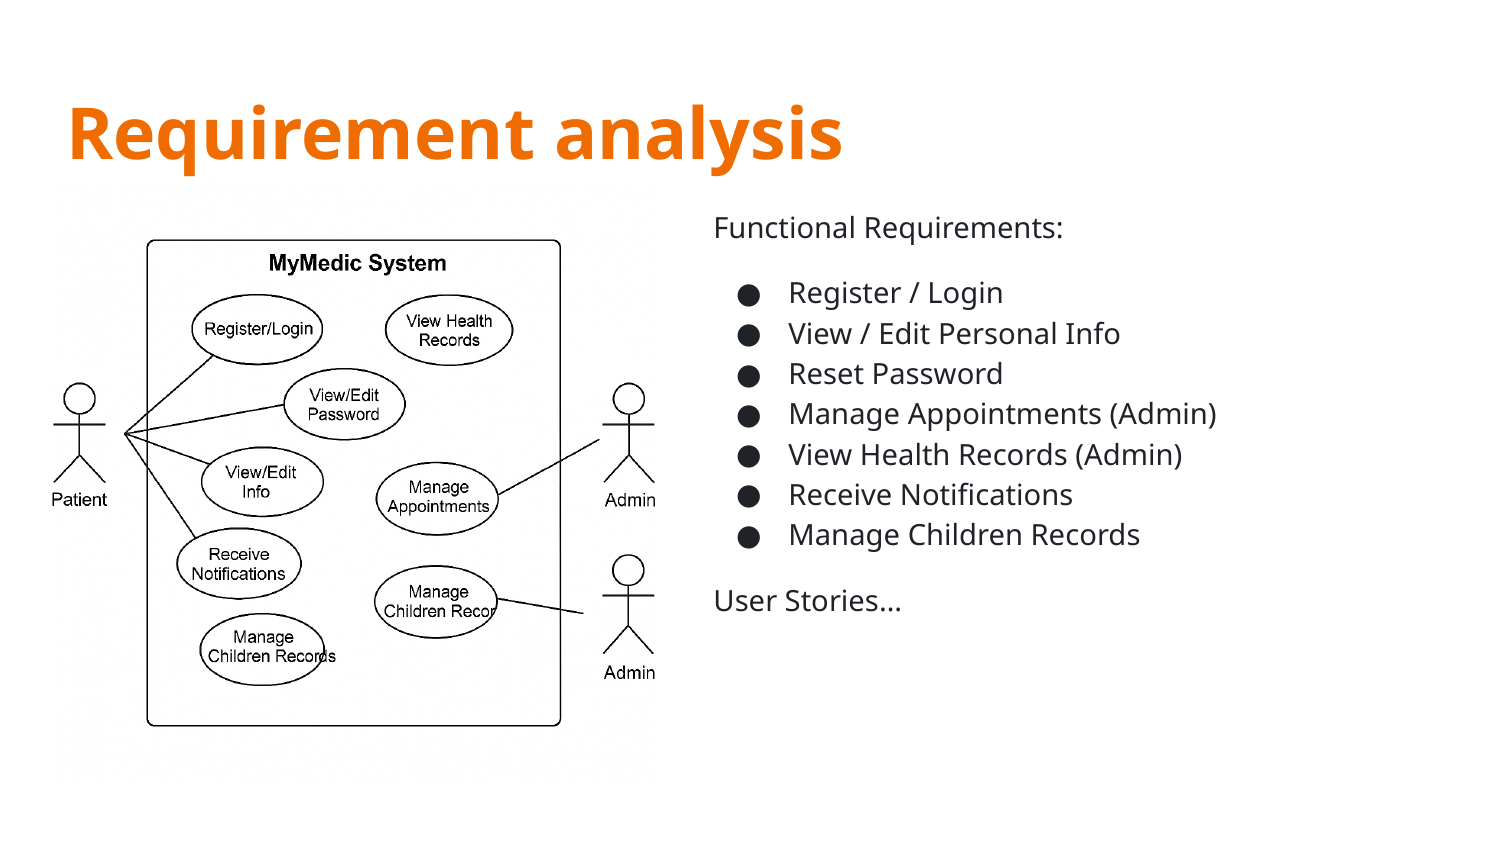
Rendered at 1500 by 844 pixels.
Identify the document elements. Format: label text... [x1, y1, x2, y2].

picture [50, 180, 657, 786]
list Functional Requirements: Register / Login View / Edit Personal Info Reset Password Manage Appointments (Admin) View Health Records (Admin) Receive Notifications Manage Children Records User Stories… [698, 189, 1355, 731]
title Requirement analysis [51, 72, 1449, 189]
